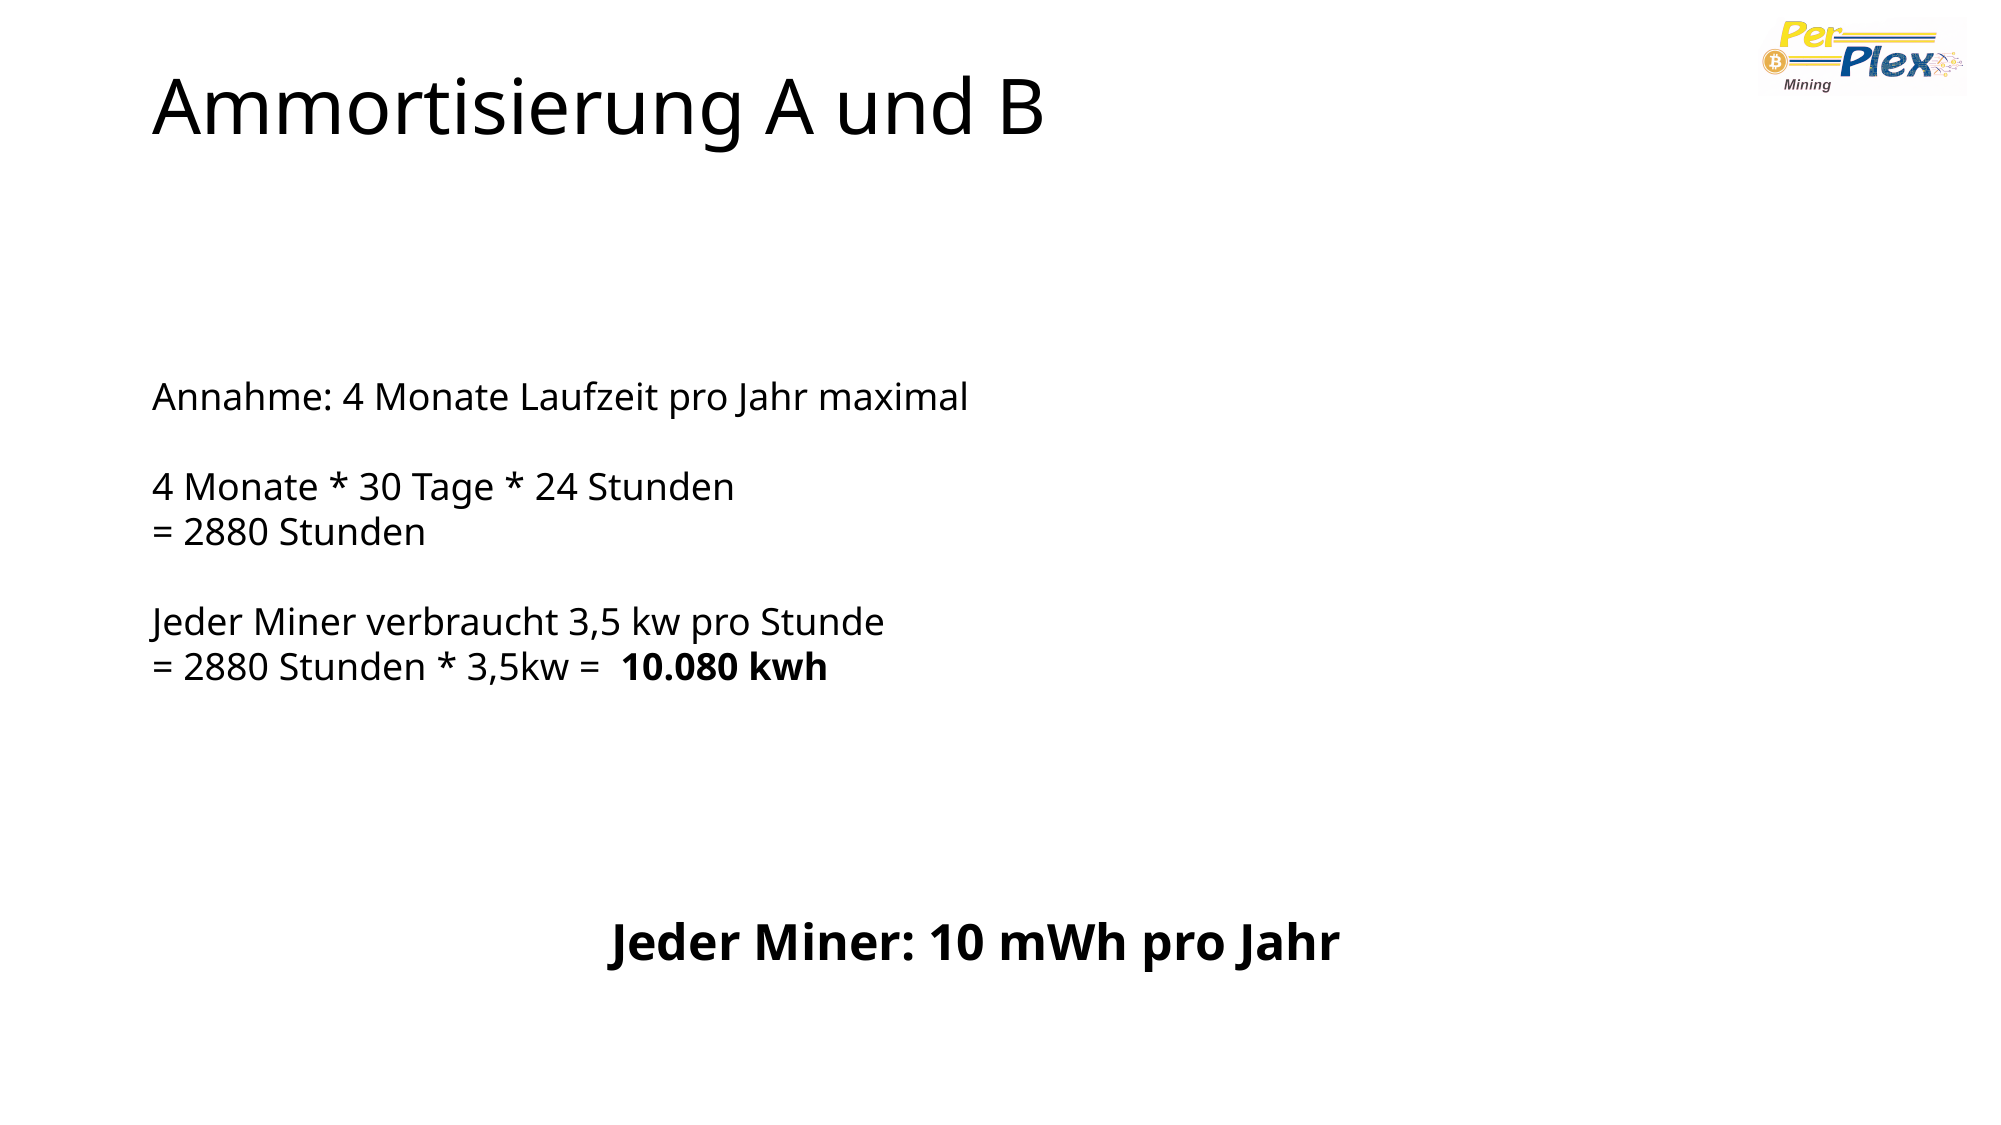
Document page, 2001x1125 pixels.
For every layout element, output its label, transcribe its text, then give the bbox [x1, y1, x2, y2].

title Ammortisierung A und B [137, 59, 1863, 419]
picture [1758, 17, 1967, 96]
text_box Jeder Miner: 10 mWh pro Jahr [596, 903, 1597, 978]
text_box Annahme: 4 Monate Laufzeit pro Jahr maximal 4 Monate * 30 Tage * 24 Stunden = 2880 Stunden Jeder Miner verbraucht 3,5 kw pro Stunde = 2880 Stunden * 3,5kw = 10.080 kwh [137, 365, 1138, 696]
